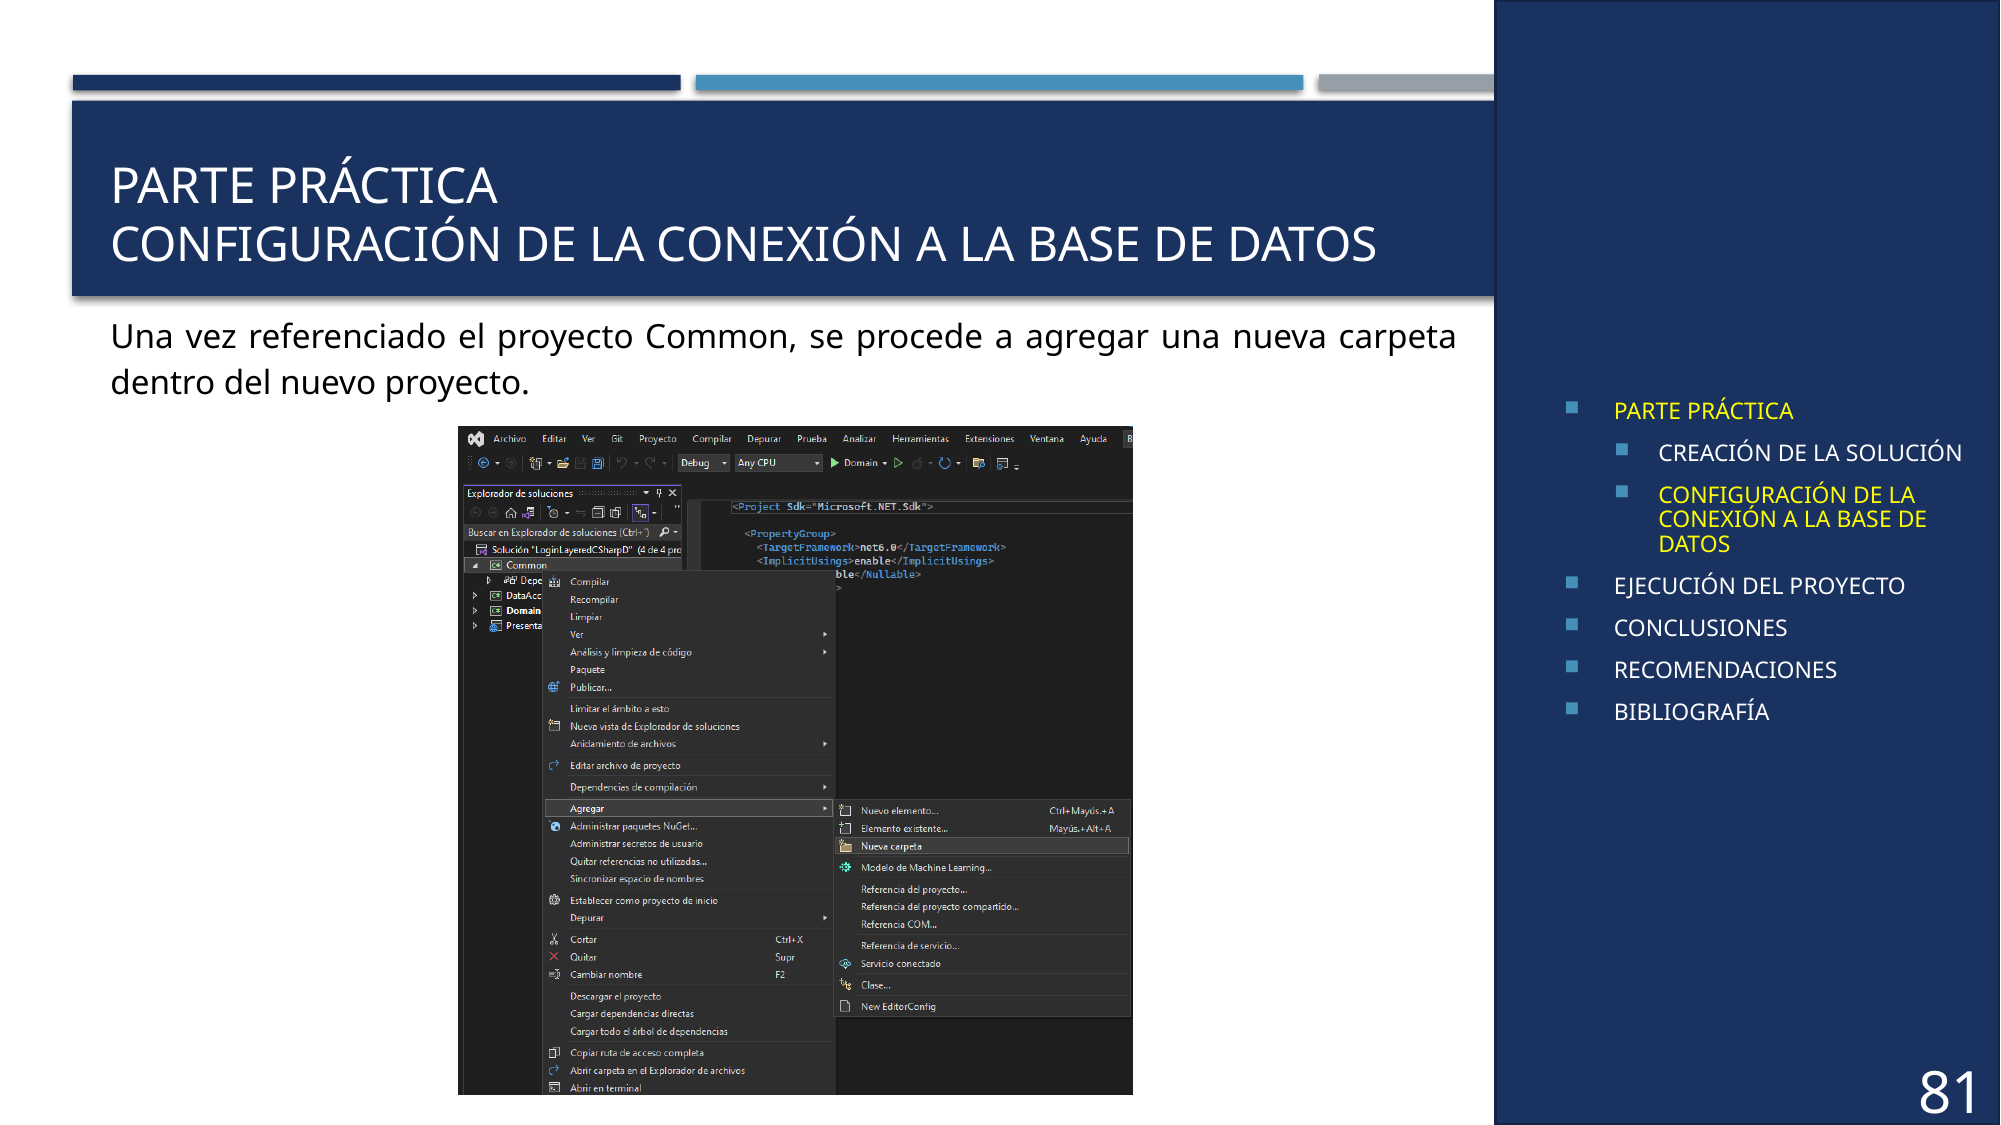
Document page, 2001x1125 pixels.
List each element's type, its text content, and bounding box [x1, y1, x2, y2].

picture [457, 425, 1133, 1096]
title Parte práctica CONFIGURACIÓN DE LA CONEXIÓN A LA BASE DE DATOS [95, 112, 1494, 279]
list Una vez referenciado el proyecto Common, se procede a agregar una nueva carpeta dentro del nuevo proyecto. [95, 301, 1475, 409]
text_box PARTE PRÁCTICA CREACIÓN DE LA SOLUCIÓN CONFIGURACIÓN DE LA CONEXIÓN A LA BASE DE DATOS EJECUCIÓN DEL PROYECTO CONCLUSIONES RECOMENDACIONES BIBLIOGRAFÍA [1494, 0, 2000, 1125]
slide_number 81 [1827, 1065, 2000, 1125]
